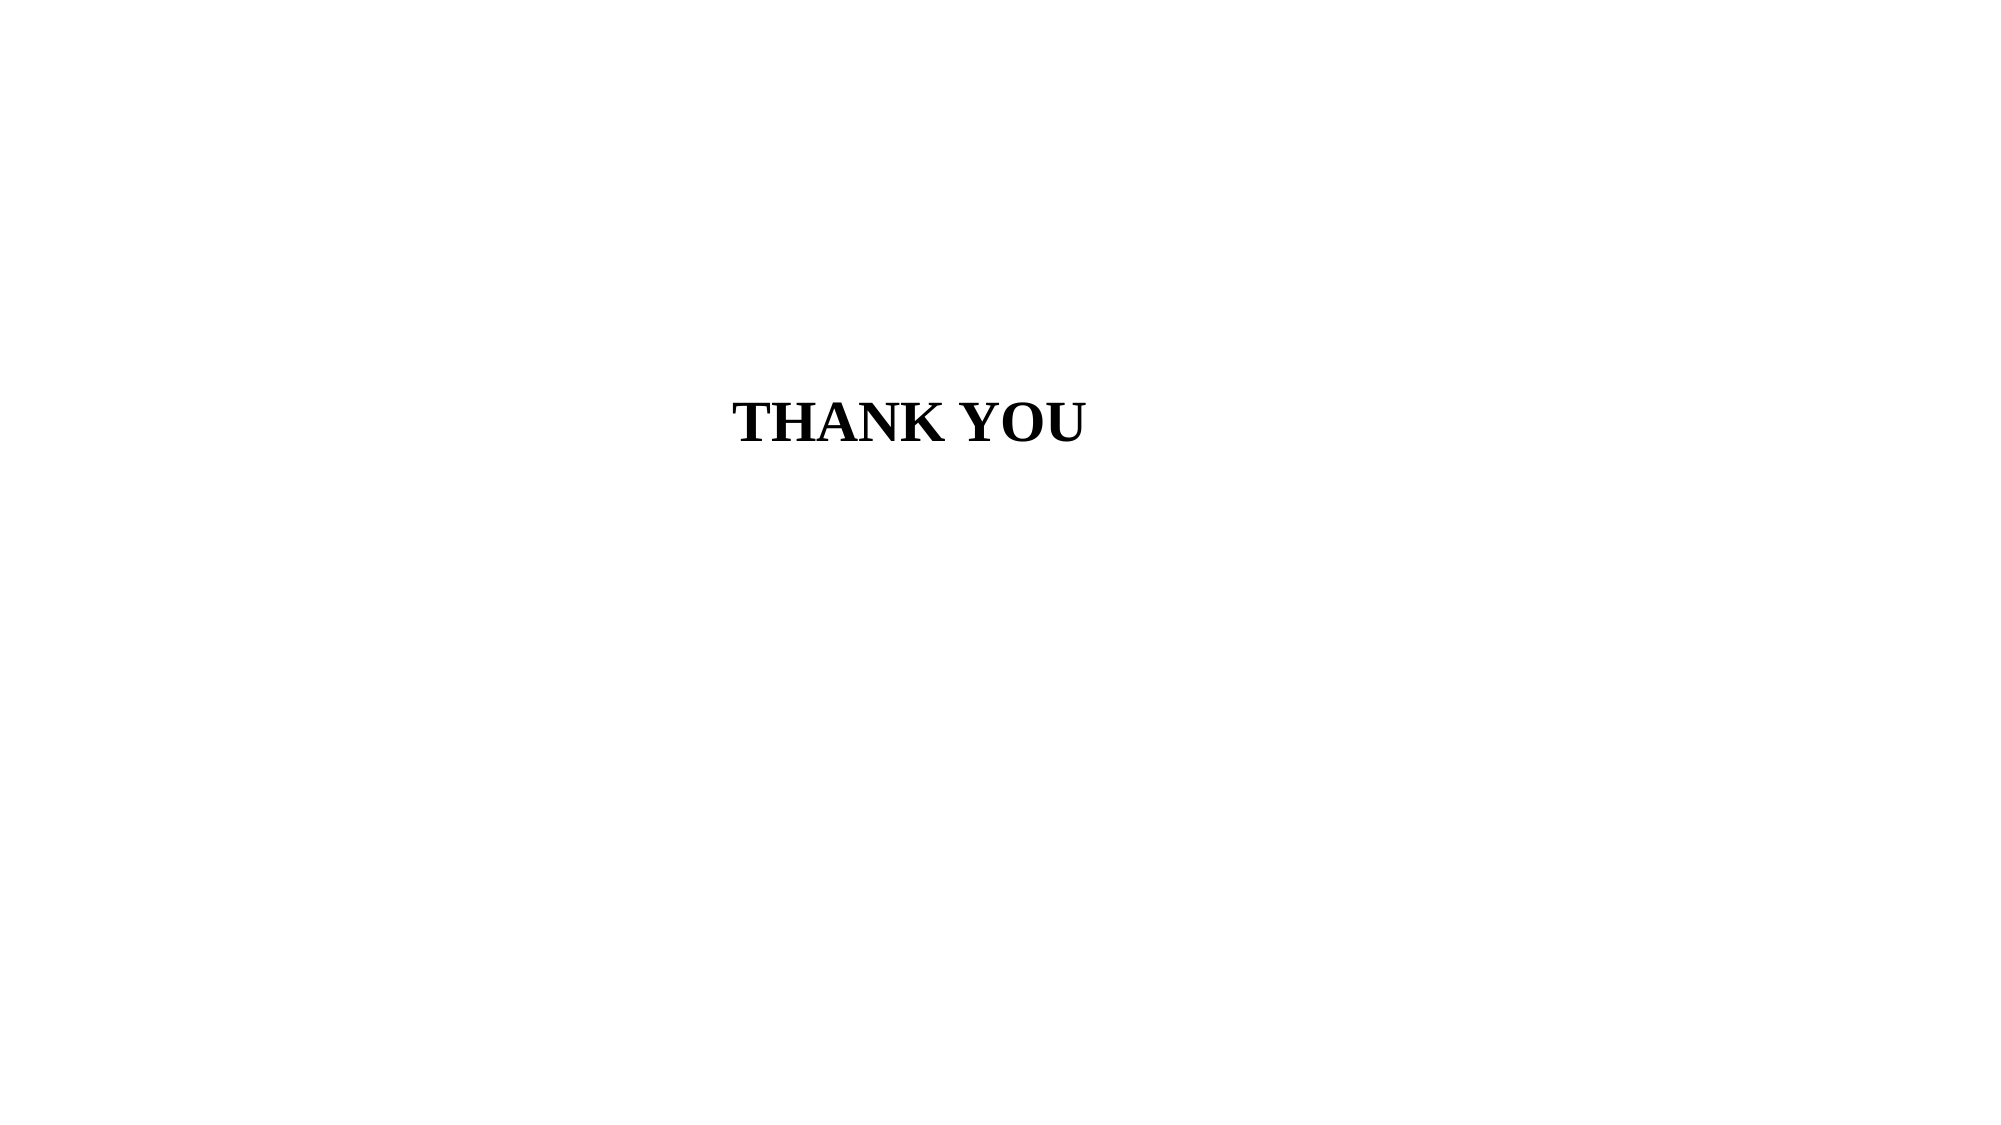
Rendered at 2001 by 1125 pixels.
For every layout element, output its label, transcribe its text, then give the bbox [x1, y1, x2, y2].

list THANK YOU [137, 299, 1863, 1014]
